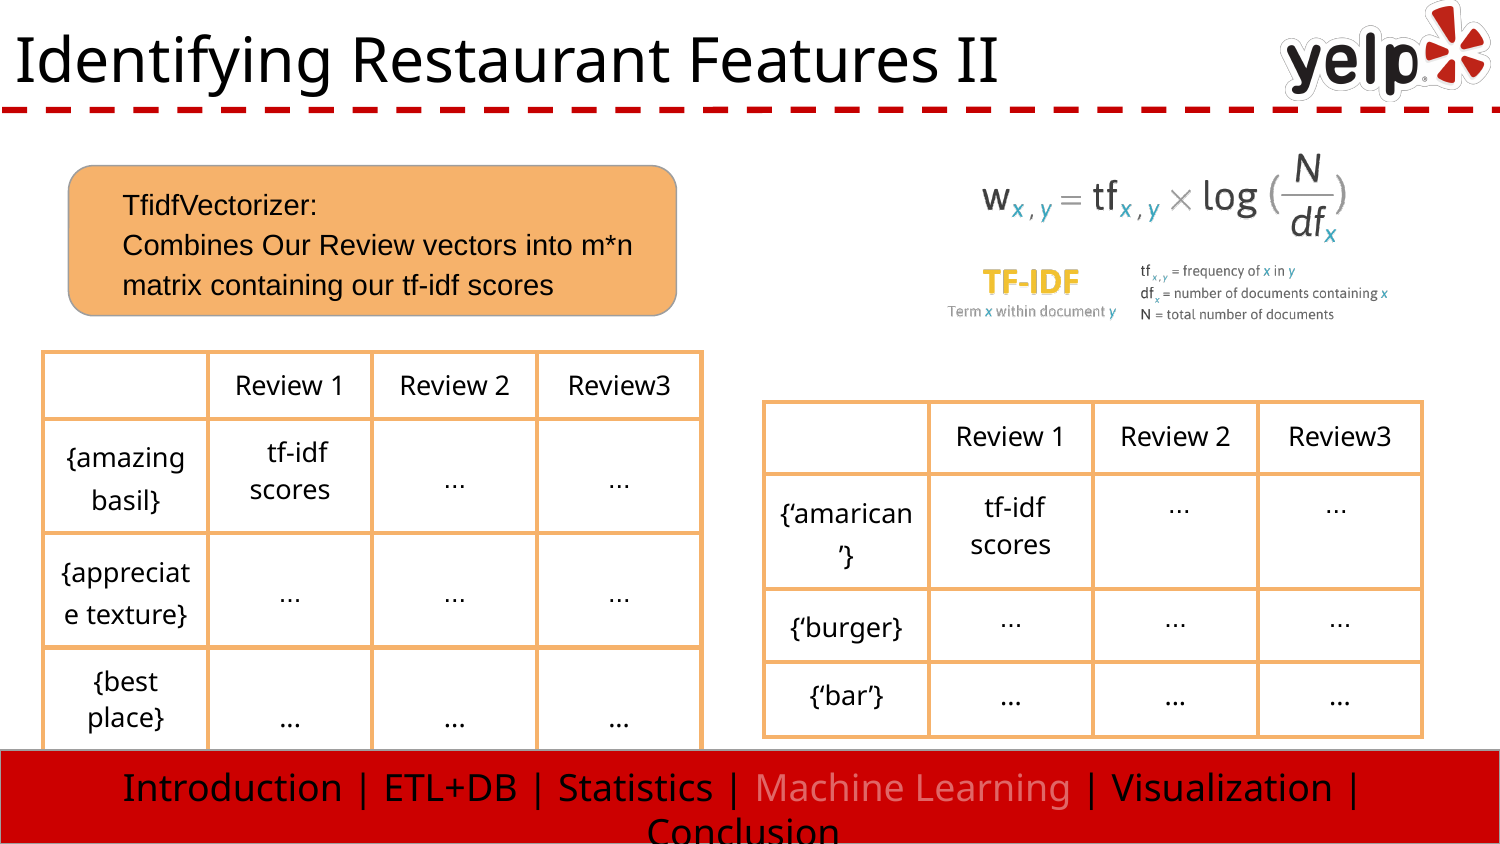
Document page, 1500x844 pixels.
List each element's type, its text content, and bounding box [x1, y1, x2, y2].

table_header [45, 354, 206, 417]
table_cell ... [1095, 476, 1256, 587]
text_box [0, 749, 1500, 844]
table_cell ... [931, 591, 1091, 660]
table_header Review3 [1260, 404, 1420, 472]
table_cell ... [210, 535, 370, 645]
table_cell ... [539, 535, 699, 645]
table_header Review 1 [931, 404, 1091, 472]
table_cell ... [210, 650, 370, 749]
table_cell ... [1095, 664, 1256, 735]
table_cell {best place} [45, 650, 206, 749]
text_box Introduction | ETL+DB | Statistics | Machine Learning | Visualization | Conclusion [13, 774, 1474, 844]
text_box TfidfVectorizer: Combines Our Review vectors into m*n matrix containing our tf-idf scores [107, 165, 716, 281]
table_cell {‘burger} [766, 591, 927, 660]
table_header Review3 [539, 354, 699, 417]
table_cell tf-idf scores [931, 476, 1091, 587]
table_cell {appreciate texture} [45, 535, 206, 645]
table_cell ... [374, 650, 535, 749]
picture [895, 150, 1435, 331]
table_cell {‘bar’} [766, 664, 927, 735]
table_cell ... [374, 535, 535, 645]
table_header Review 1 [210, 354, 370, 417]
picture [1280, 0, 1491, 102]
table_cell tf-idf scores [210, 421, 370, 531]
table_header [766, 404, 927, 472]
text_box Identifying Restaurant Features II [0, 0, 1168, 115]
table_cell ... [374, 421, 535, 531]
table_cell ... [1260, 591, 1420, 660]
table_cell {‘amarican’} [766, 476, 927, 587]
table_cell ... [1095, 591, 1256, 660]
table_cell ... [1260, 476, 1420, 587]
table_cell ... [539, 650, 699, 749]
table_cell ... [931, 664, 1091, 735]
table_header Review 2 [374, 354, 535, 417]
table_cell ... [1260, 664, 1420, 735]
table_header Review 2 [1095, 404, 1256, 472]
table_cell {amazing basil} [45, 421, 206, 531]
text_box [68, 165, 677, 316]
table_cell ... [539, 421, 699, 531]
